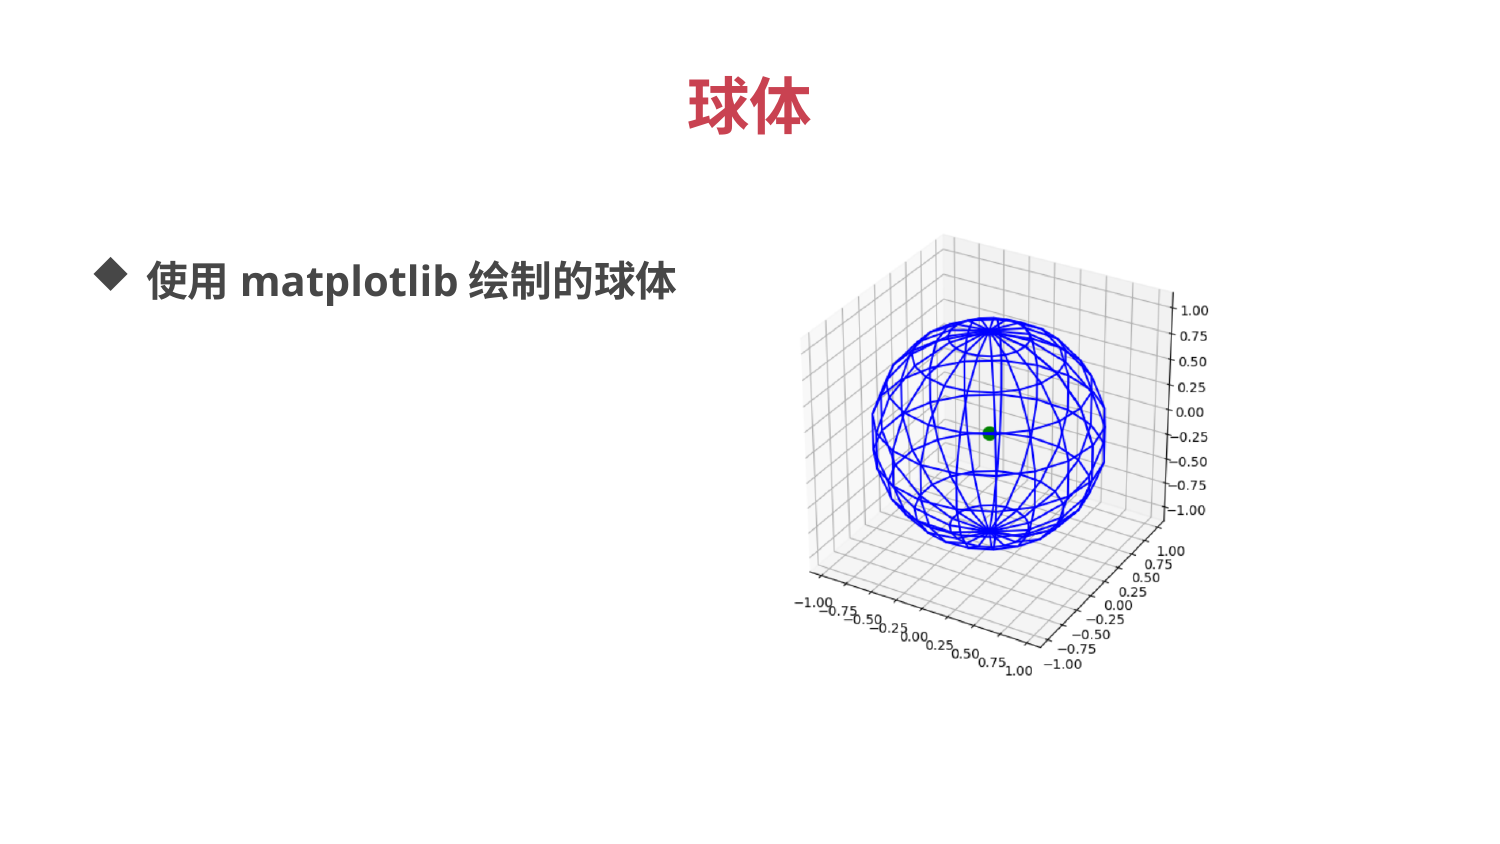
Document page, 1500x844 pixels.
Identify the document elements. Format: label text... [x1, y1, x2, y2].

title 球体 [74, 33, 1426, 175]
list 使用matplotlib绘制的球体 [74, 196, 1426, 754]
picture [761, 185, 1232, 712]
